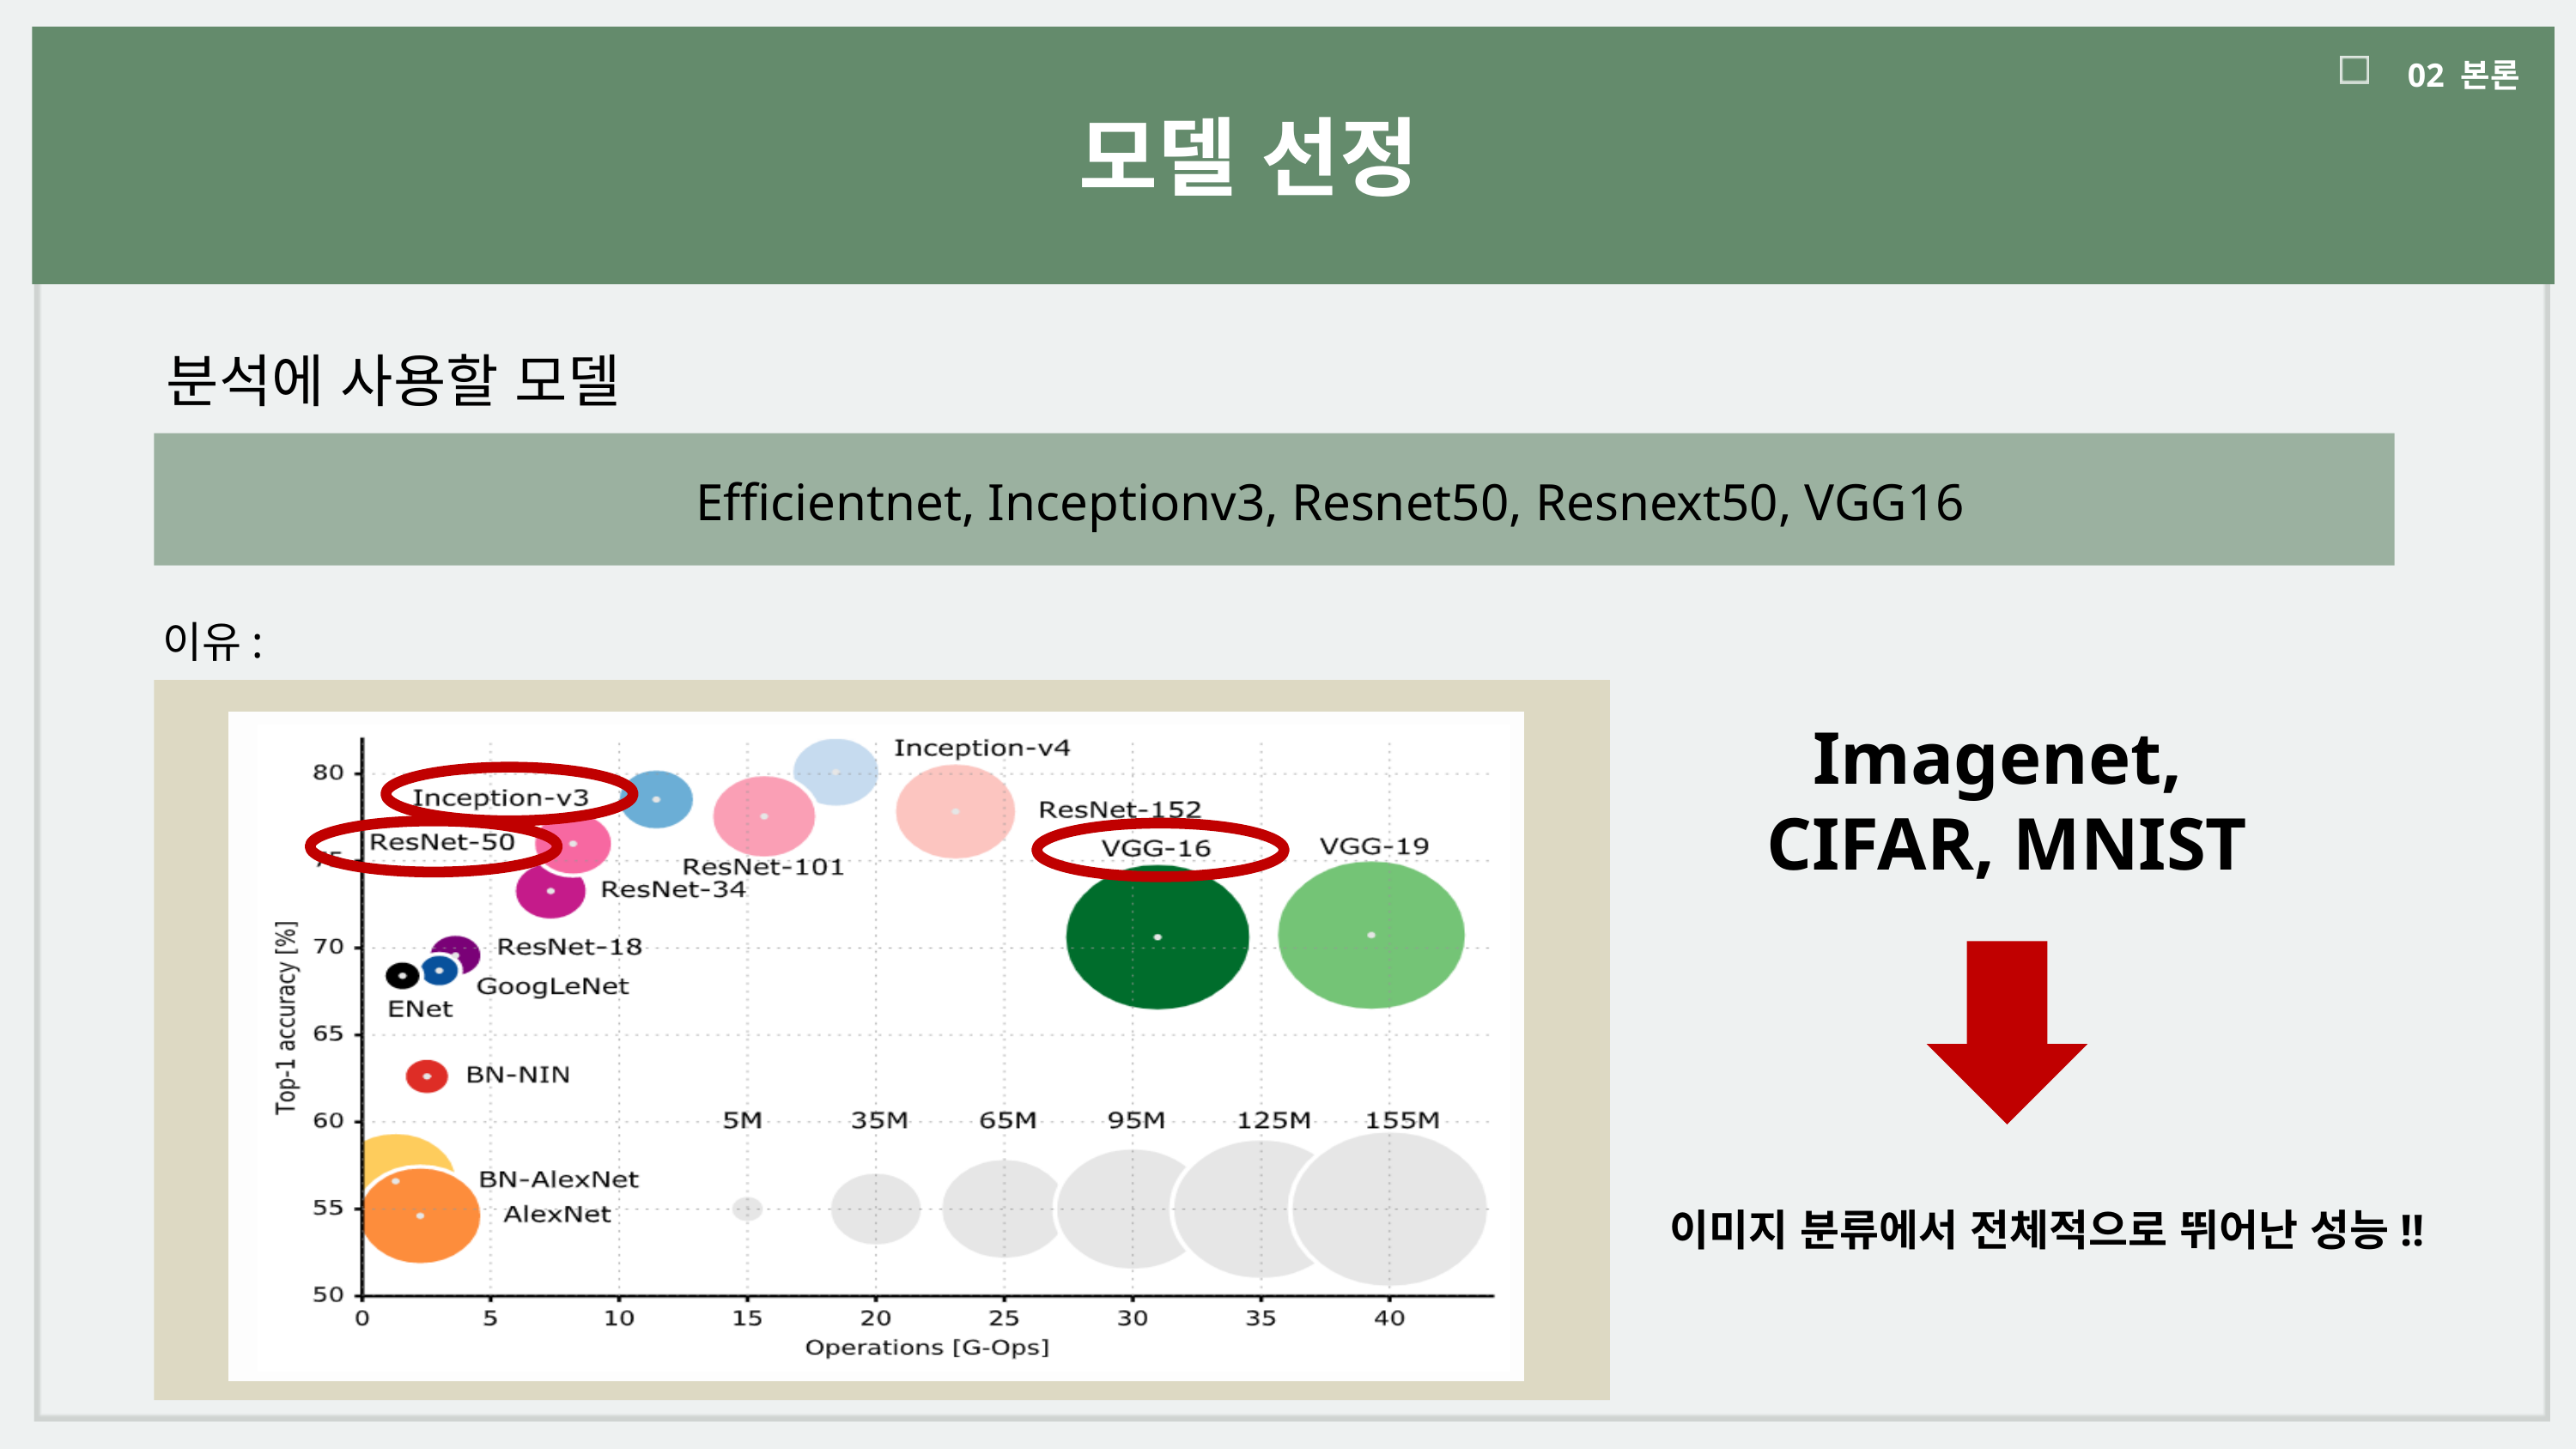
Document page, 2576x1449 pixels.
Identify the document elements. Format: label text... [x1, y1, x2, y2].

text_box 이유: [149, 608, 1438, 673]
text_box Imagenet, CIFAR, MNIST [1612, 706, 2576, 1063]
text_box [152, 678, 1612, 1402]
text_box 분석에 사용할 모델 [154, 338, 1443, 421]
text_box [152, 431, 2397, 567]
text_box 이미지 분류에서 전체적으로 뛰어난 성능!! [1657, 1196, 2438, 1261]
picture [36, 286, 2548, 1419]
text_box 모델 선정 [1066, 97, 1432, 213]
text_box [1924, 939, 2090, 1126]
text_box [2339, 56, 2369, 85]
text_box Efficientnet, Inceptionv3, Resnet50, Resnext50, VGG16 [683, 464, 1978, 537]
text_box 02 본론 [2395, 48, 2533, 100]
picture [228, 712, 1525, 1381]
text_box [30, 25, 2556, 286]
